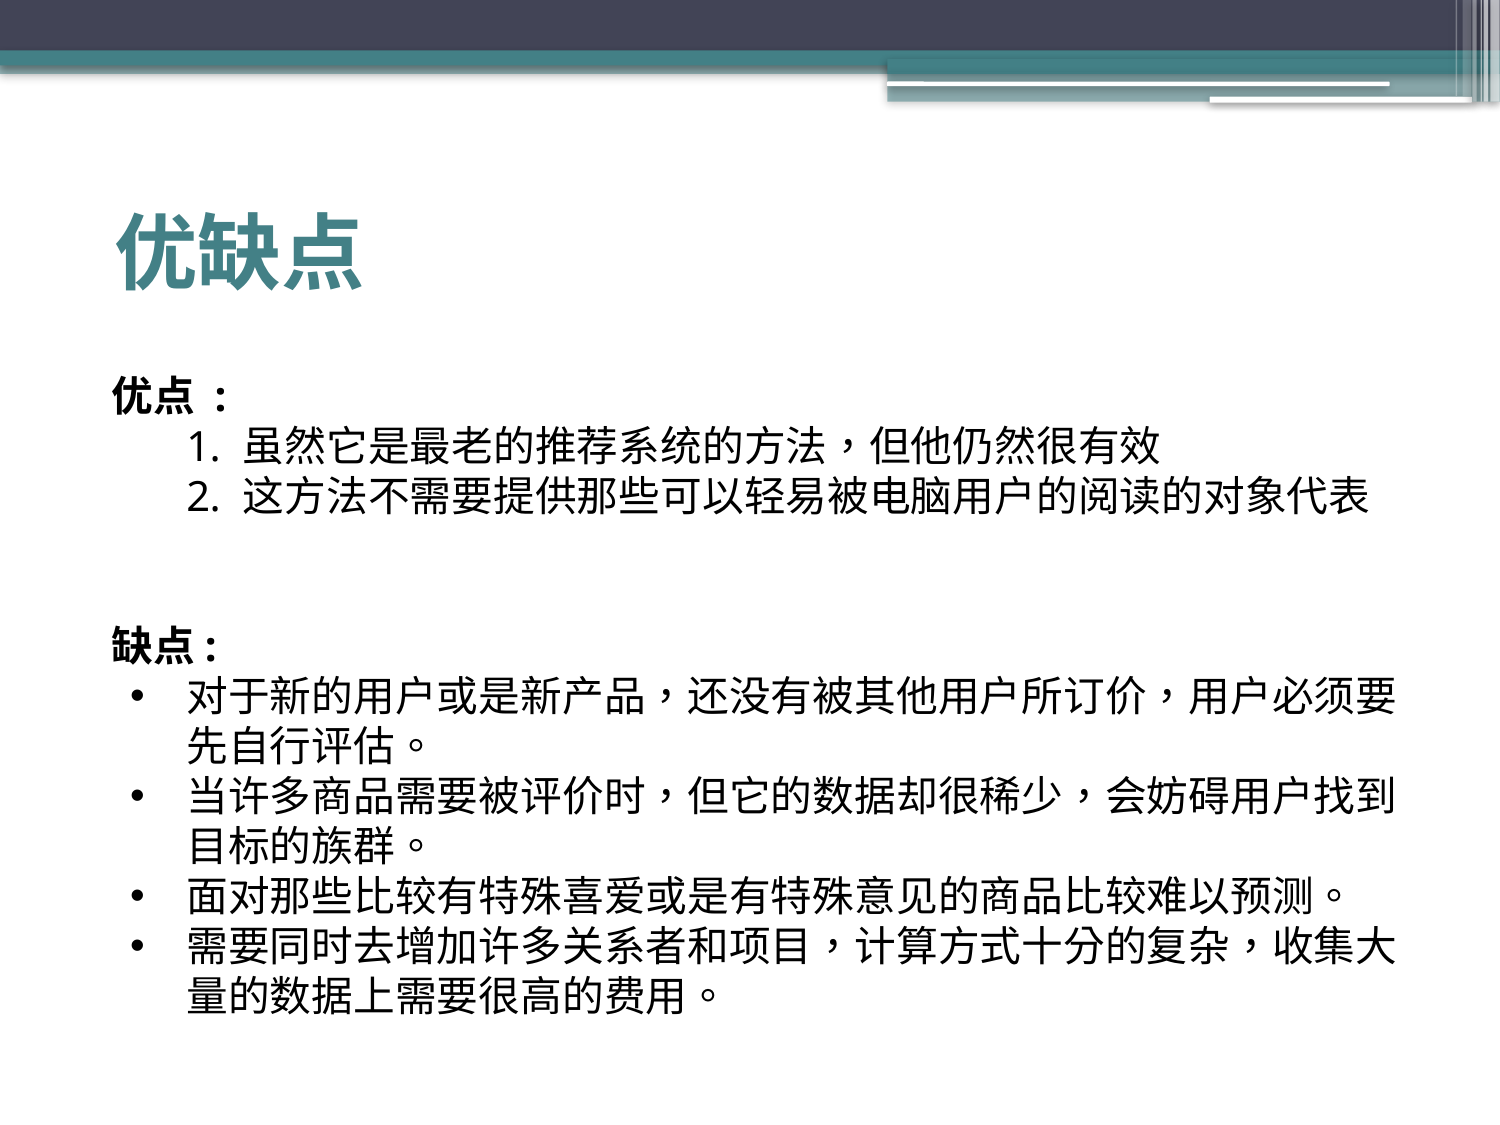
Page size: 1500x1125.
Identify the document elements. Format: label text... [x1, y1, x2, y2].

text_box 优点 : 虽然它是最老的推荐系统的方法，但他仍然很有效 这方法不需要提供那些可以轻易被电脑用户的阅读的对象代表 缺点: 对于新的用户或是新产品，还没有被其他用户所订价，用户必须要先自行评估。 当许多商品需要被评价时，但它的数据却很稀少，会妨碍用户找到目标的族群。 面对那些比较有特殊喜爱或是有特殊意见的商品比较难以预测。 需要同时去增加许多关系者和项目，计算方式十分的复杂，收集大量的数据上需要很高的费用。 [96, 312, 1422, 1028]
title 优缺点 [99, 162, 1450, 338]
